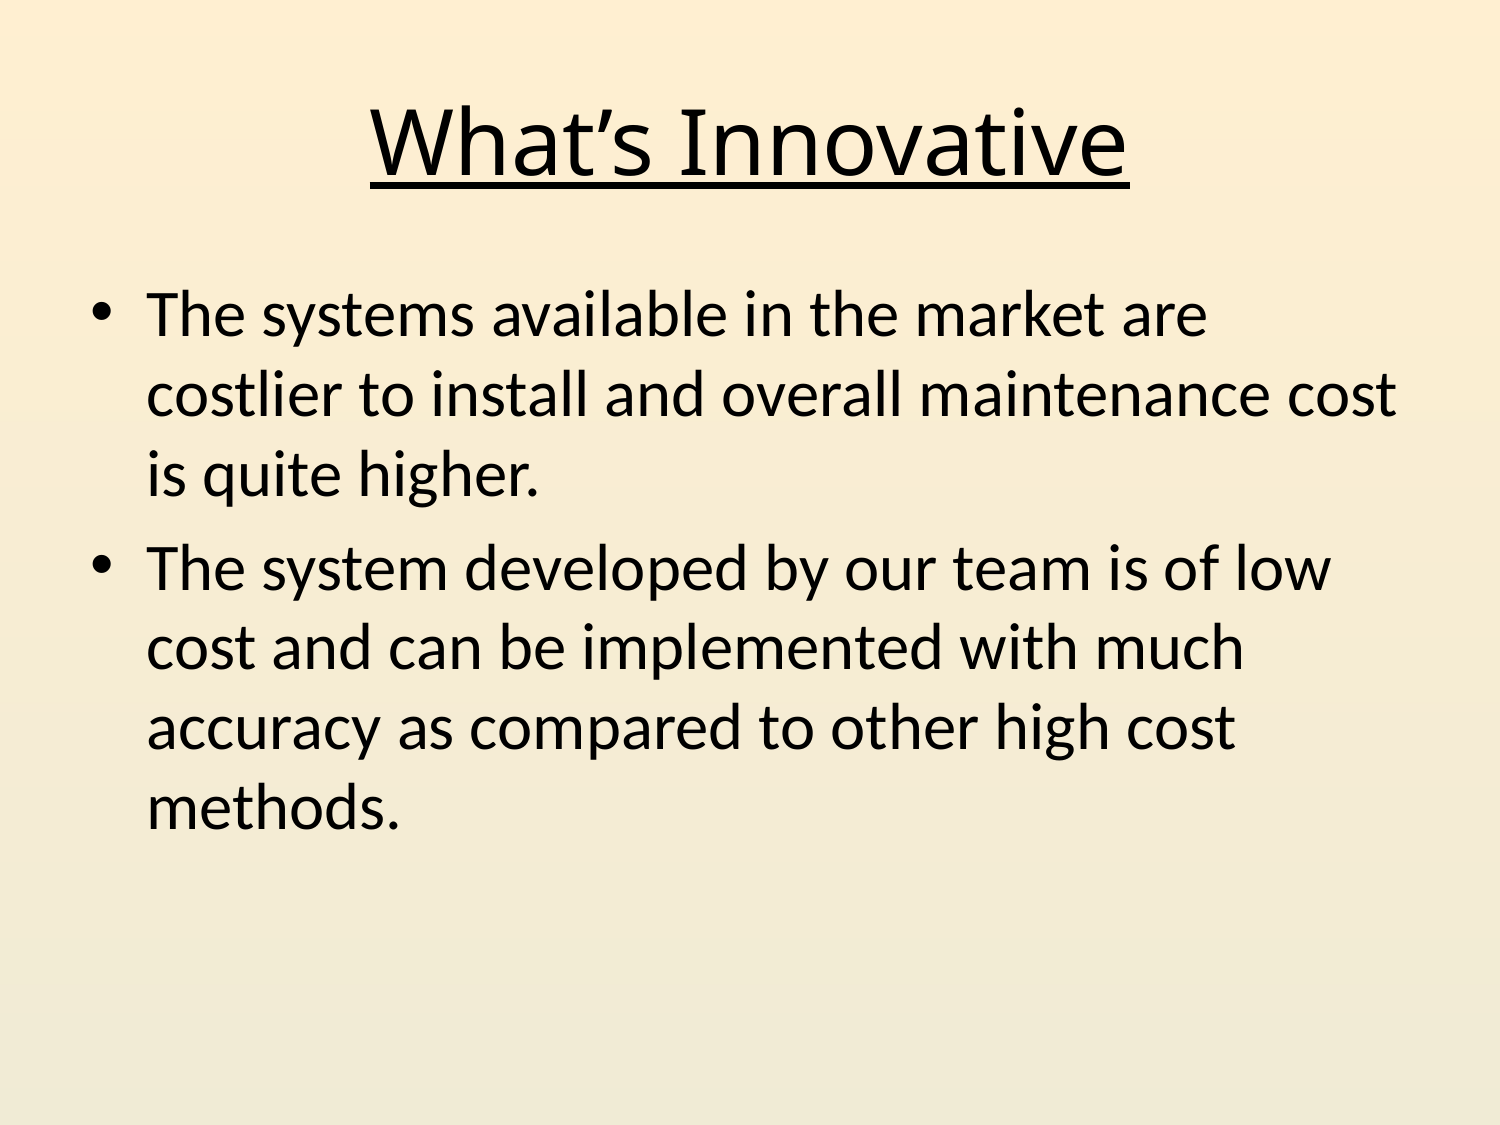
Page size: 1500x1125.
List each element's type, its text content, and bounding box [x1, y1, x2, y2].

title What’s Innovative [75, 45, 1425, 233]
list The systems available in the market are costlier to install and overall maintenance cost is quite higher. The system developed by our team is of low cost and can be implemented with much accuracy as compared to other high cost methods. [75, 262, 1425, 1005]
